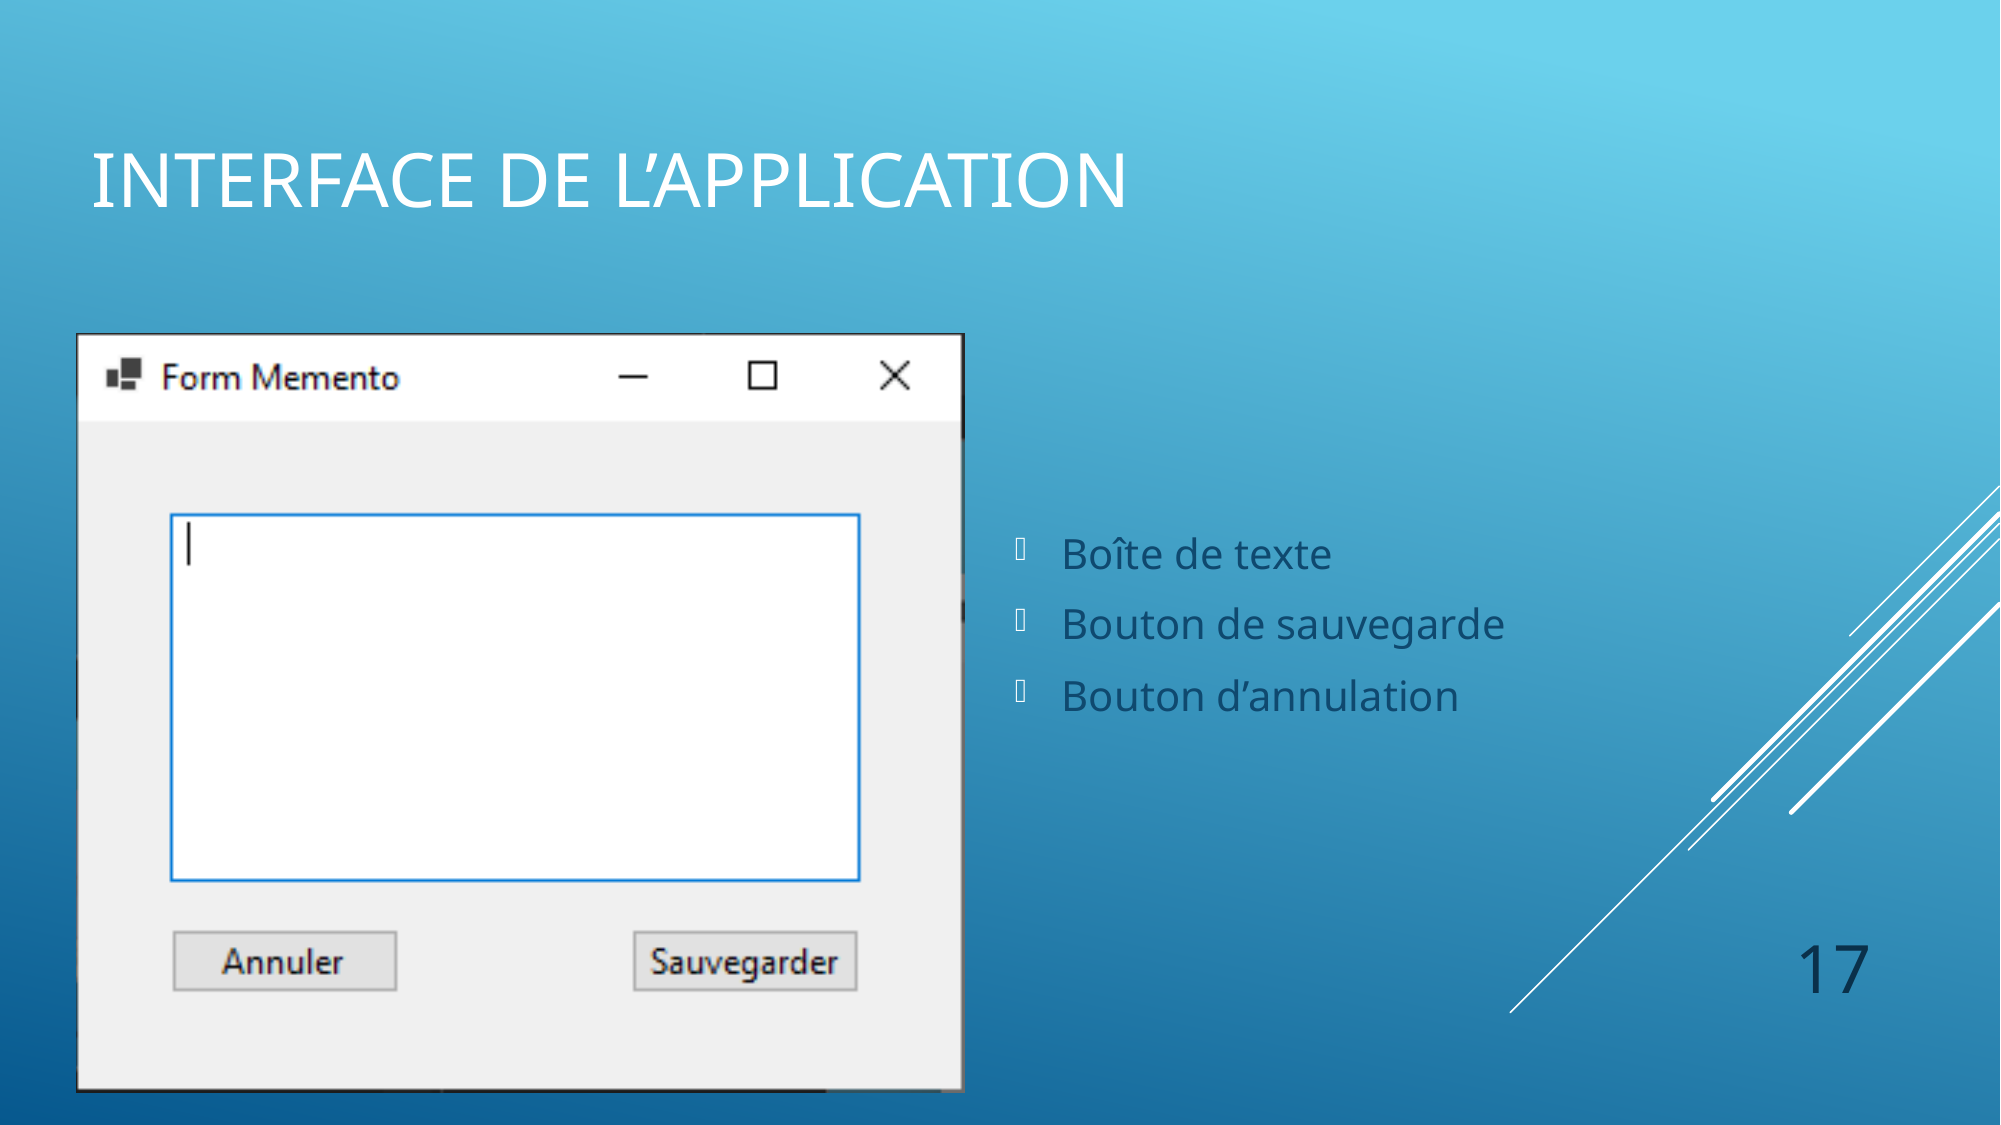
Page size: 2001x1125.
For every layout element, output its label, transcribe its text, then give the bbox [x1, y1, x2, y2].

list Boîte de texte Bouton de sauvegarde Bouton d’annulation [999, 326, 1799, 920]
title Interface de l’application [76, 53, 1477, 302]
picture [76, 333, 965, 1093]
slide_number 17 [1700, 915, 1888, 1025]
